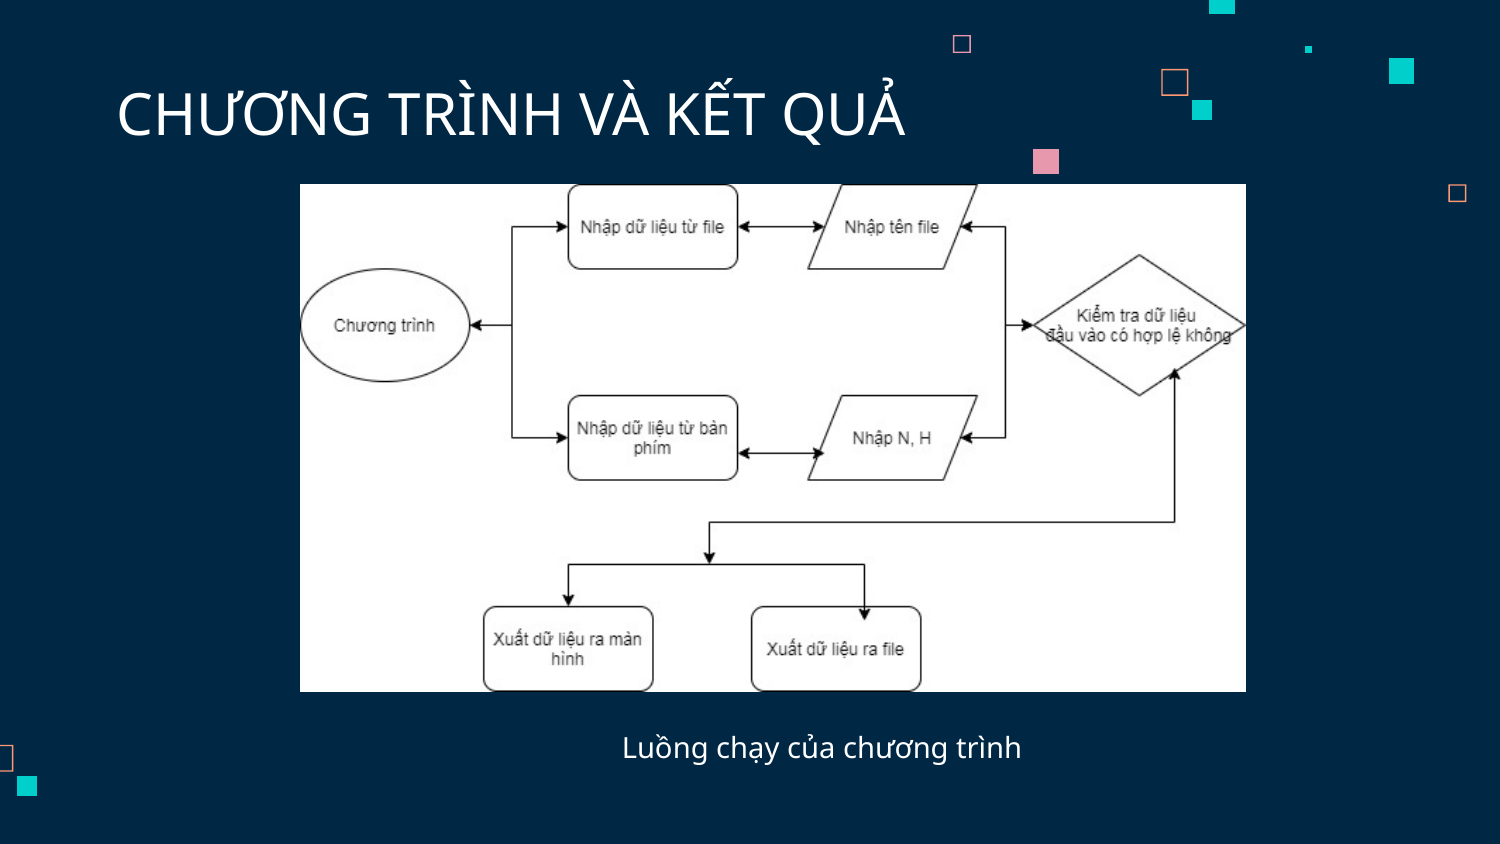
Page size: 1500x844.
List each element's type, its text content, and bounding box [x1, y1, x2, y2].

text_box Luồng chạy của chương trình [607, 721, 1038, 772]
title CHƯƠNG TRÌNH VÀ KẾT QUẢ [101, 34, 988, 163]
picture [299, 184, 1246, 693]
